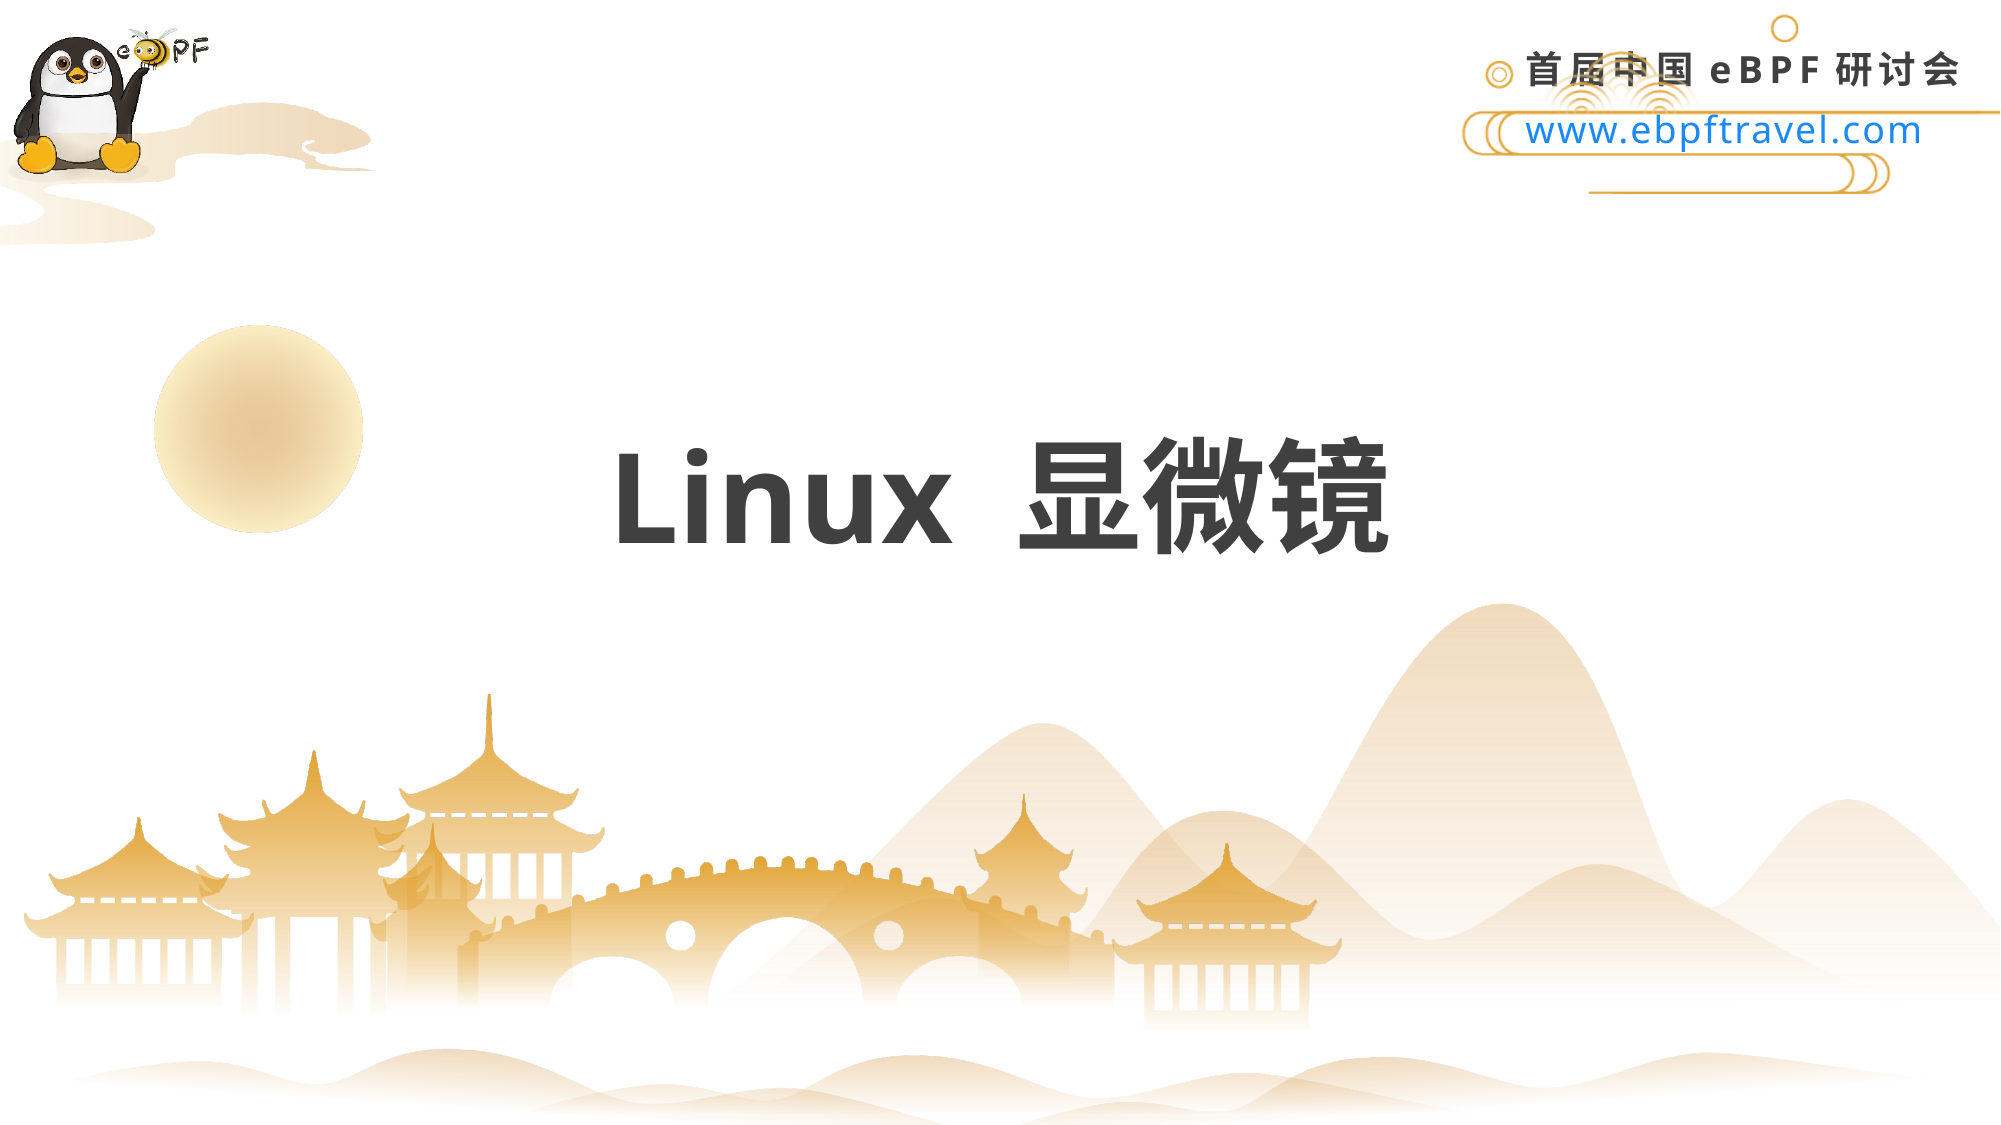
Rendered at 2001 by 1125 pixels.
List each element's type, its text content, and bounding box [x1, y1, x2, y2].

picture [1428, 0, 2001, 210]
title Linux 显微镜 [288, 357, 1712, 650]
picture [154, 325, 363, 533]
picture [22, 603, 2001, 1125]
picture [0, 0, 588, 281]
